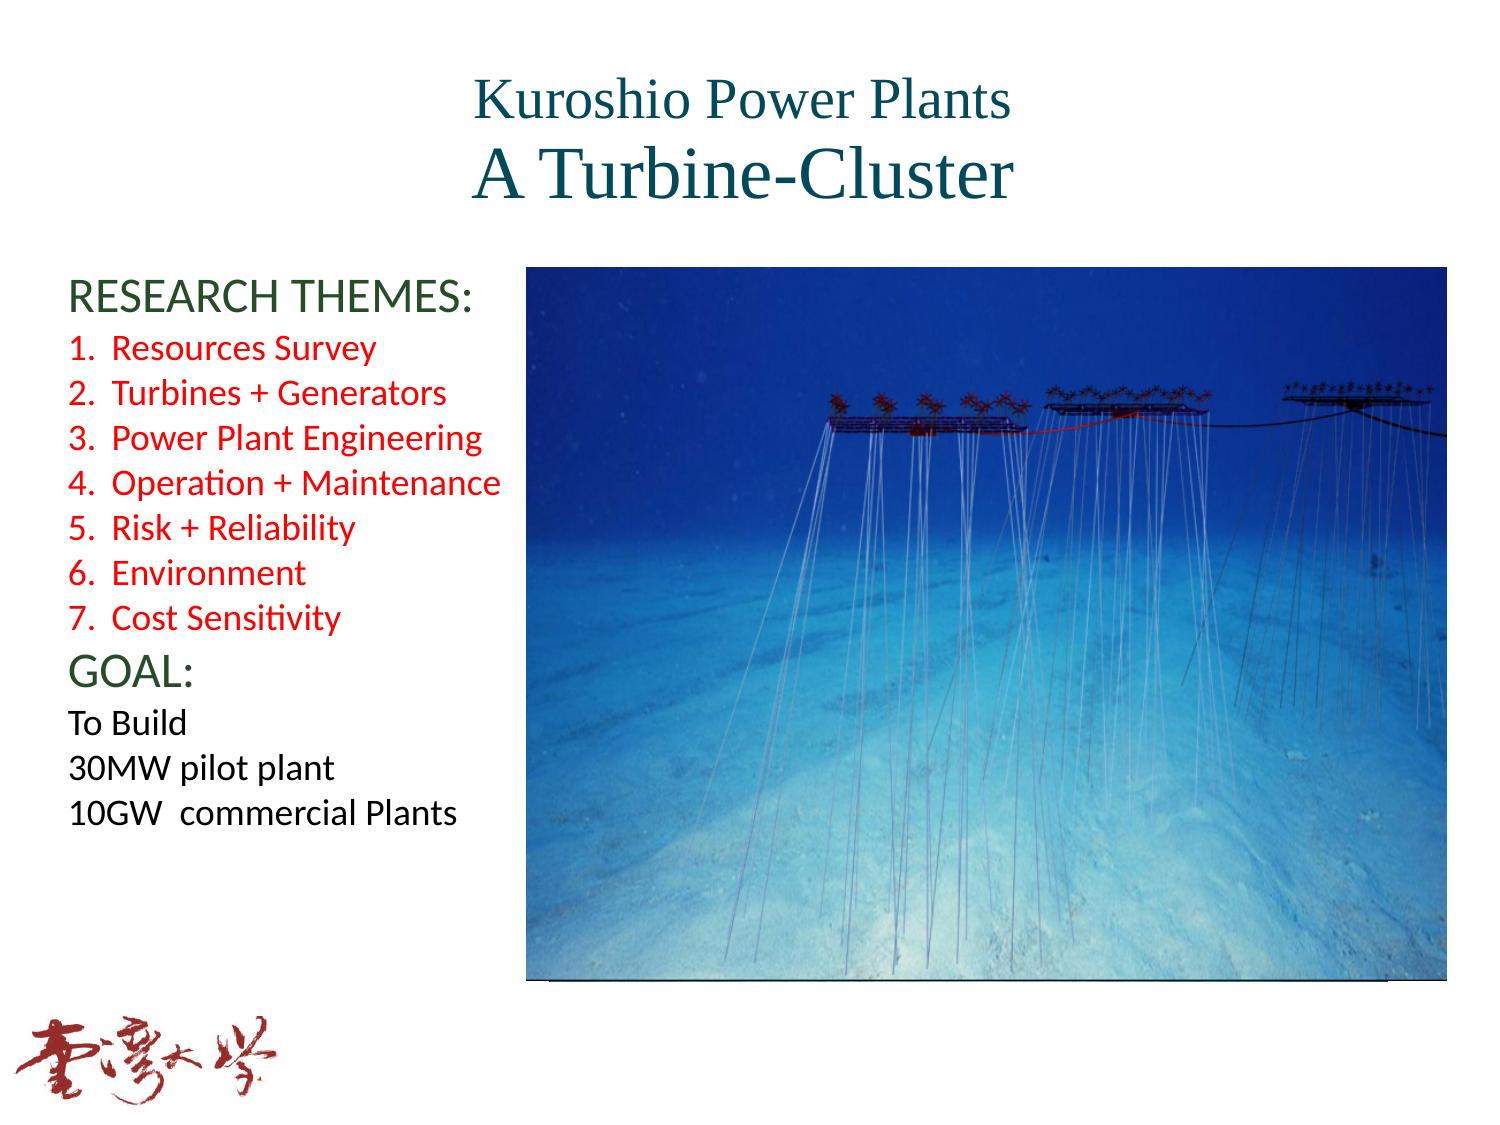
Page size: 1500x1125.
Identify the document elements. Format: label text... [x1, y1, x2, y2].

text_box RESEARCH THEMES: Resources Survey Turbines + Generators Power Plant Engineering Operation + Maintenance Risk + Reliability Environment Cost Sensitivity GOAL: To Build 30MW pilot plant 10GW commercial Plants [53, 255, 538, 841]
title Kuroshio Power Plants A Turbine-Cluster [67, 46, 1418, 235]
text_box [525, 266, 1448, 982]
